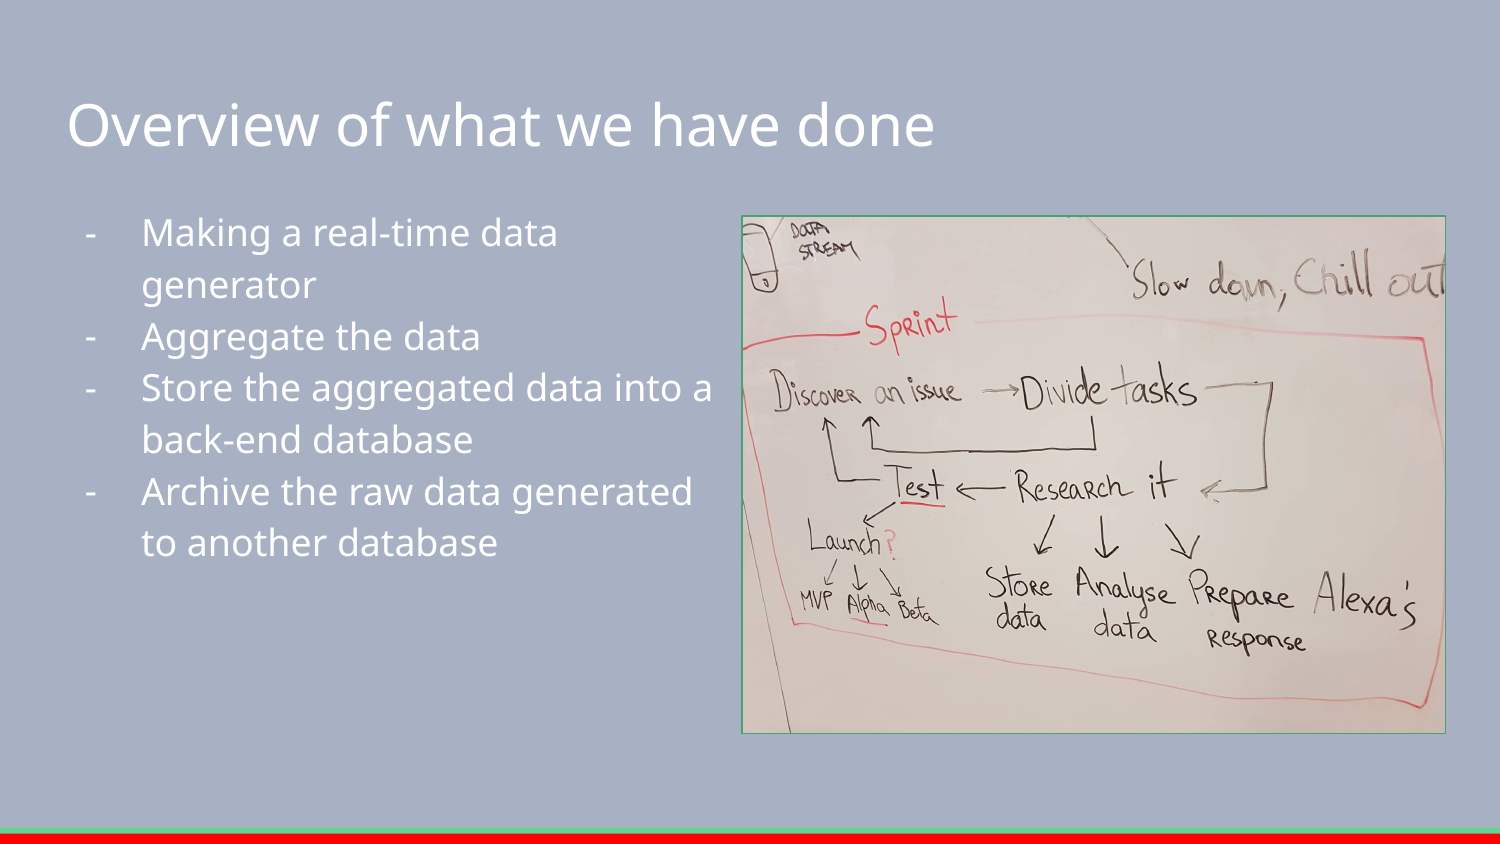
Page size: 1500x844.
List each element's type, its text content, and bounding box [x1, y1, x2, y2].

title Overview of what we have done [51, 72, 1449, 167]
picture [741, 202, 1450, 734]
text_box [0, 833, 1500, 844]
list Making a real-time data generator Aggregate the data Store the aggregated data into a back-end database Archive the raw data generated to another database [51, 187, 742, 750]
